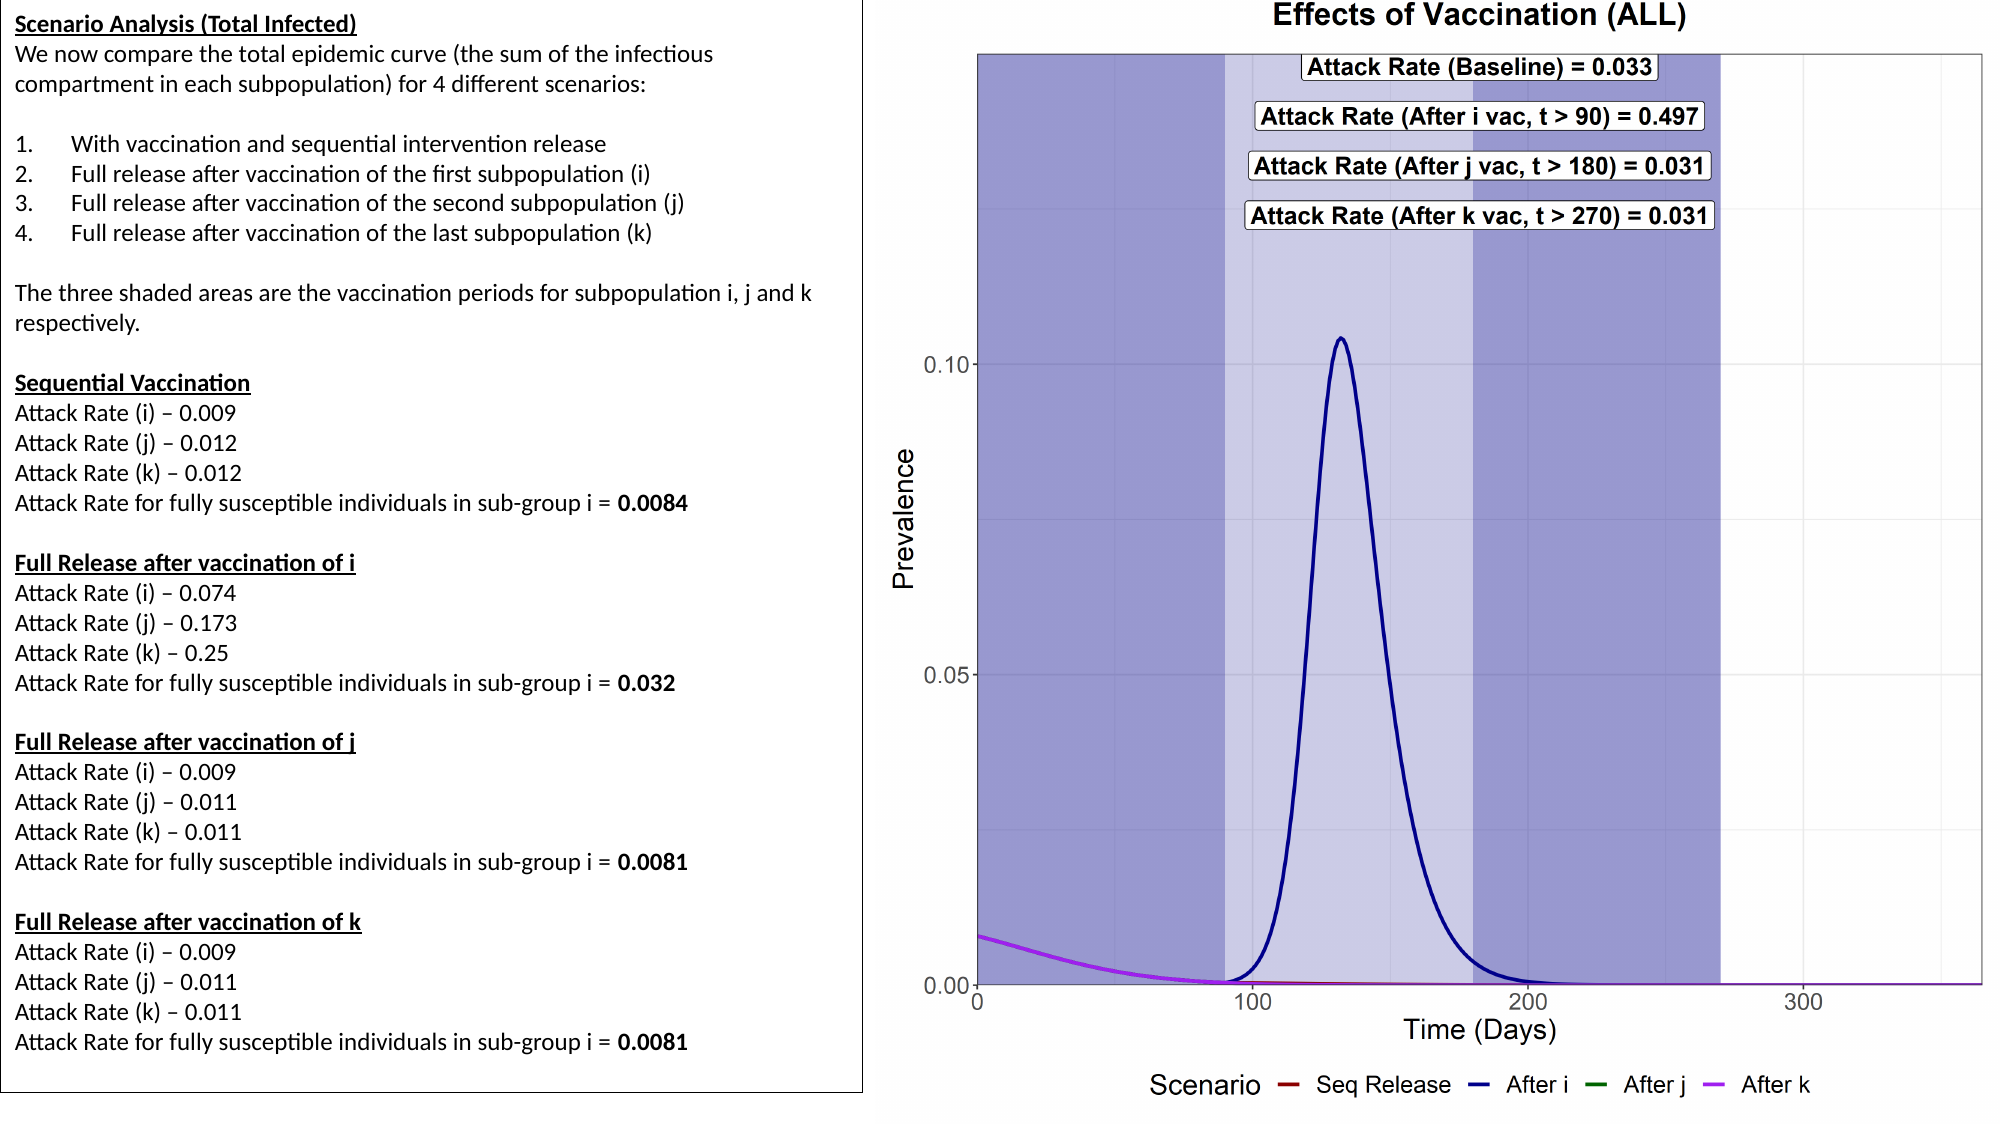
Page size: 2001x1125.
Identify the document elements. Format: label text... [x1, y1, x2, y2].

picture [874, 0, 2000, 1124]
text_box Scenario Analysis (Total Infected) We now compare the total epidemic curve (the sum of the infectious compartment in each subpopulation) for 4 different scenarios: With vaccination and sequential intervention release Full release after vaccination of the first subpopulation (i) Full release after vaccination of the second subpopulation (j) Full release after vaccination of the last subpopulation (k) The three shaded areas are the vaccination periods for subpopulation i, j and k respectively. Sequential Vaccination Attack Rate (i) – 0.009 Attack Rate (j) – 0.012 Attack Rate (k) – 0.012 Attack Rate for fully susceptible individuals in sub-group i = 0.0084 Full Release after vaccination of i Attack Rate (i) – 0.074 Attack Rate (j) – 0.173 Attack Rate (k) – 0.25 Attack Rate for fully susceptible individuals in sub-group i = 0.032 Full Release after vaccination of j Attack Rate (i) – 0.009 Attack Rate (j) – 0.011 Attack Rate (k) – 0.011 Attack Rate for fully susceptible individuals in sub-group i = 0.0081 Full Release after vaccination of k Attack Rate (i) – 0.009 Attack Rate (j) – 0.011 Attack Rate (k) – 0.011 Attack Rate for fully susceptible individuals in sub-group i = 0.0081 [0, 0, 863, 1093]
